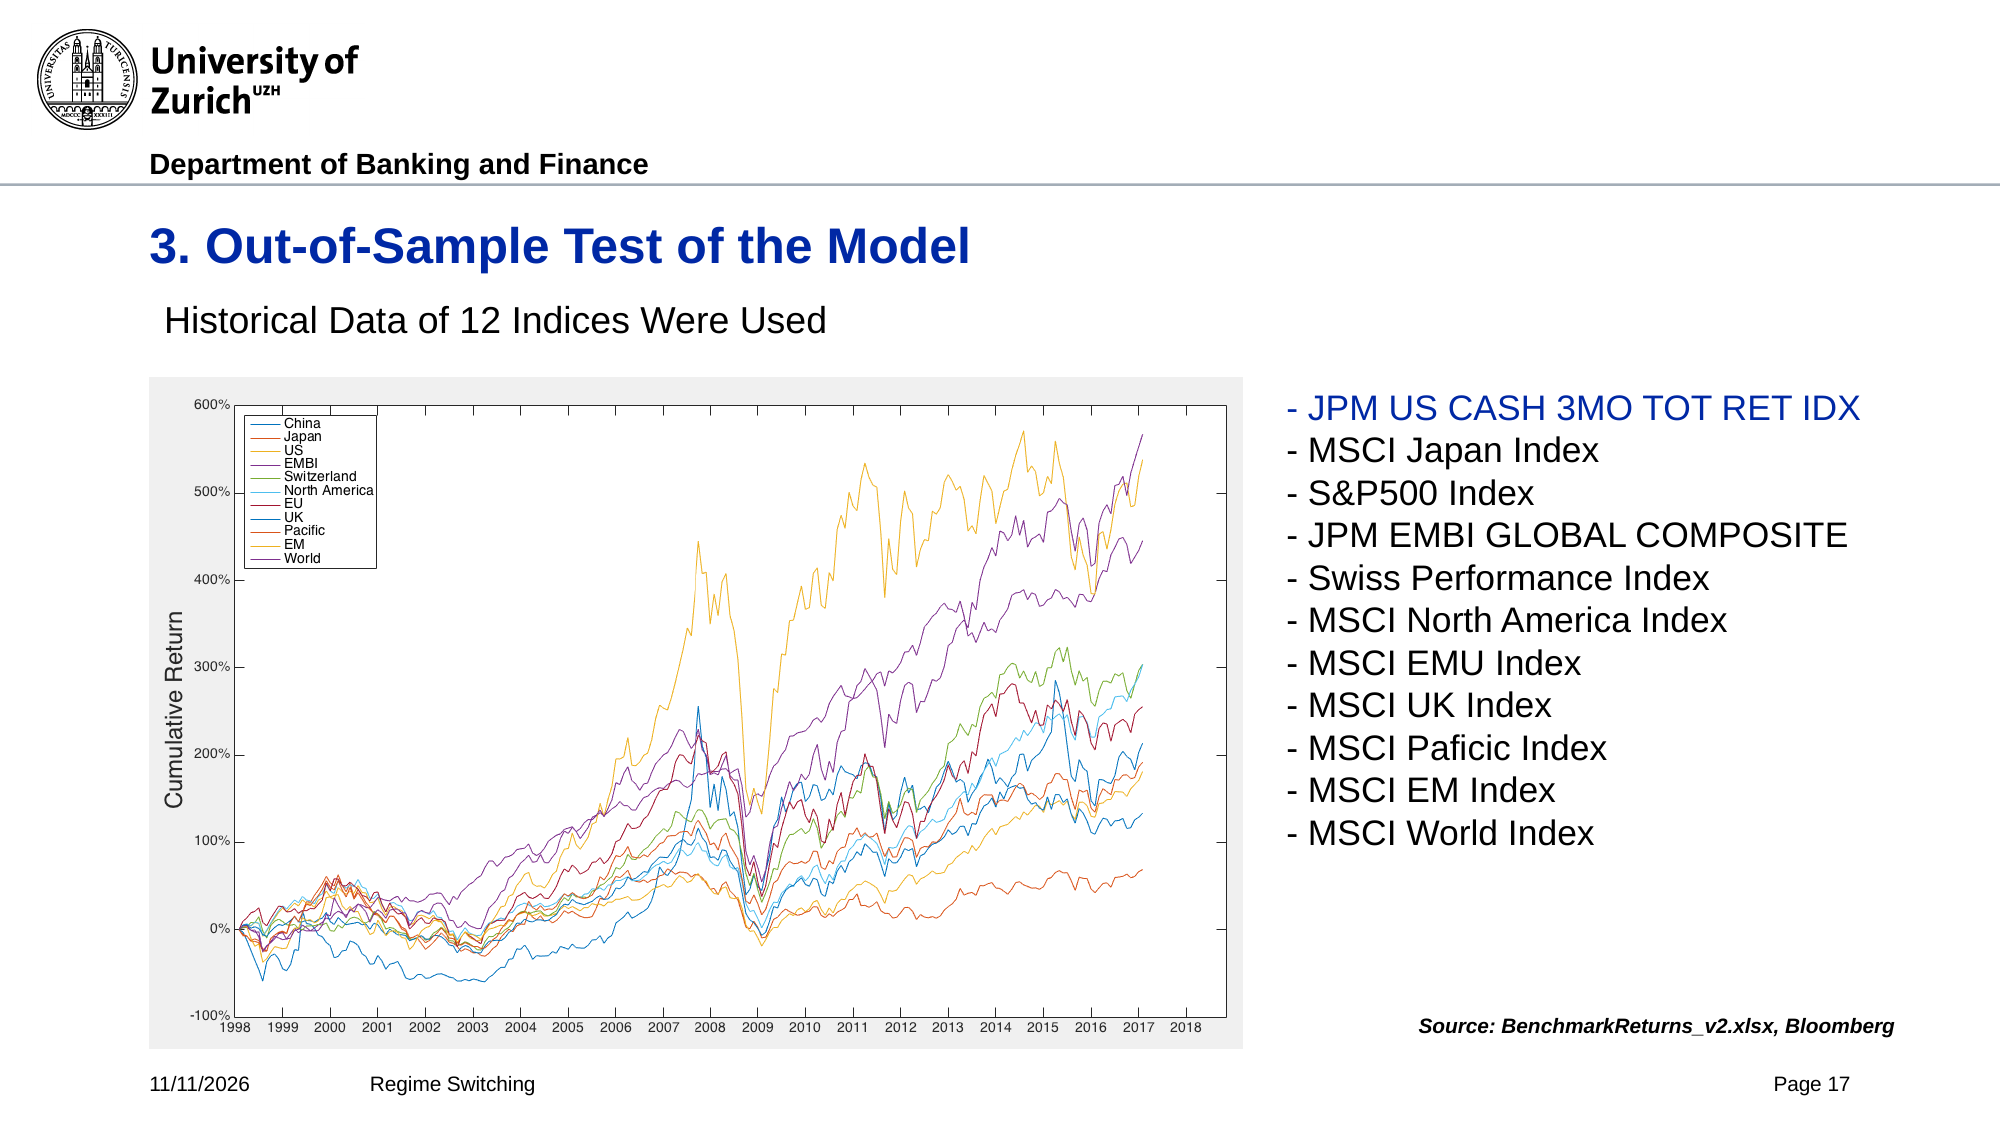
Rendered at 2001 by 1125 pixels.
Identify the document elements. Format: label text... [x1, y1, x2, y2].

text_box - JPM US CASH 3MO TOT RET IDX - MSCI Japan Index - S&P500 Index - JPM EMBI GLOBAL COMPOSITE - Swiss Performance Index - MSCI North America Index - MSCI EMU Index - MSCI UK Index - MSCI Paficic Index - MSCI EM Index - MSCI World Index Source: BenchmarkReturns_v2.xlsx, Bloomberg [1271, 377, 1910, 1045]
text_box Historical Data of 12 Indices Were Used [149, 288, 1827, 348]
footer Regime Switching [369, 1070, 1520, 1106]
picture [149, 377, 1243, 1049]
slide_number Page 17 [1714, 1070, 1851, 1106]
picture [31, 23, 365, 136]
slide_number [149, 1070, 354, 1106]
title 3. Out-of-Sample Test of the Model [149, 208, 1851, 338]
